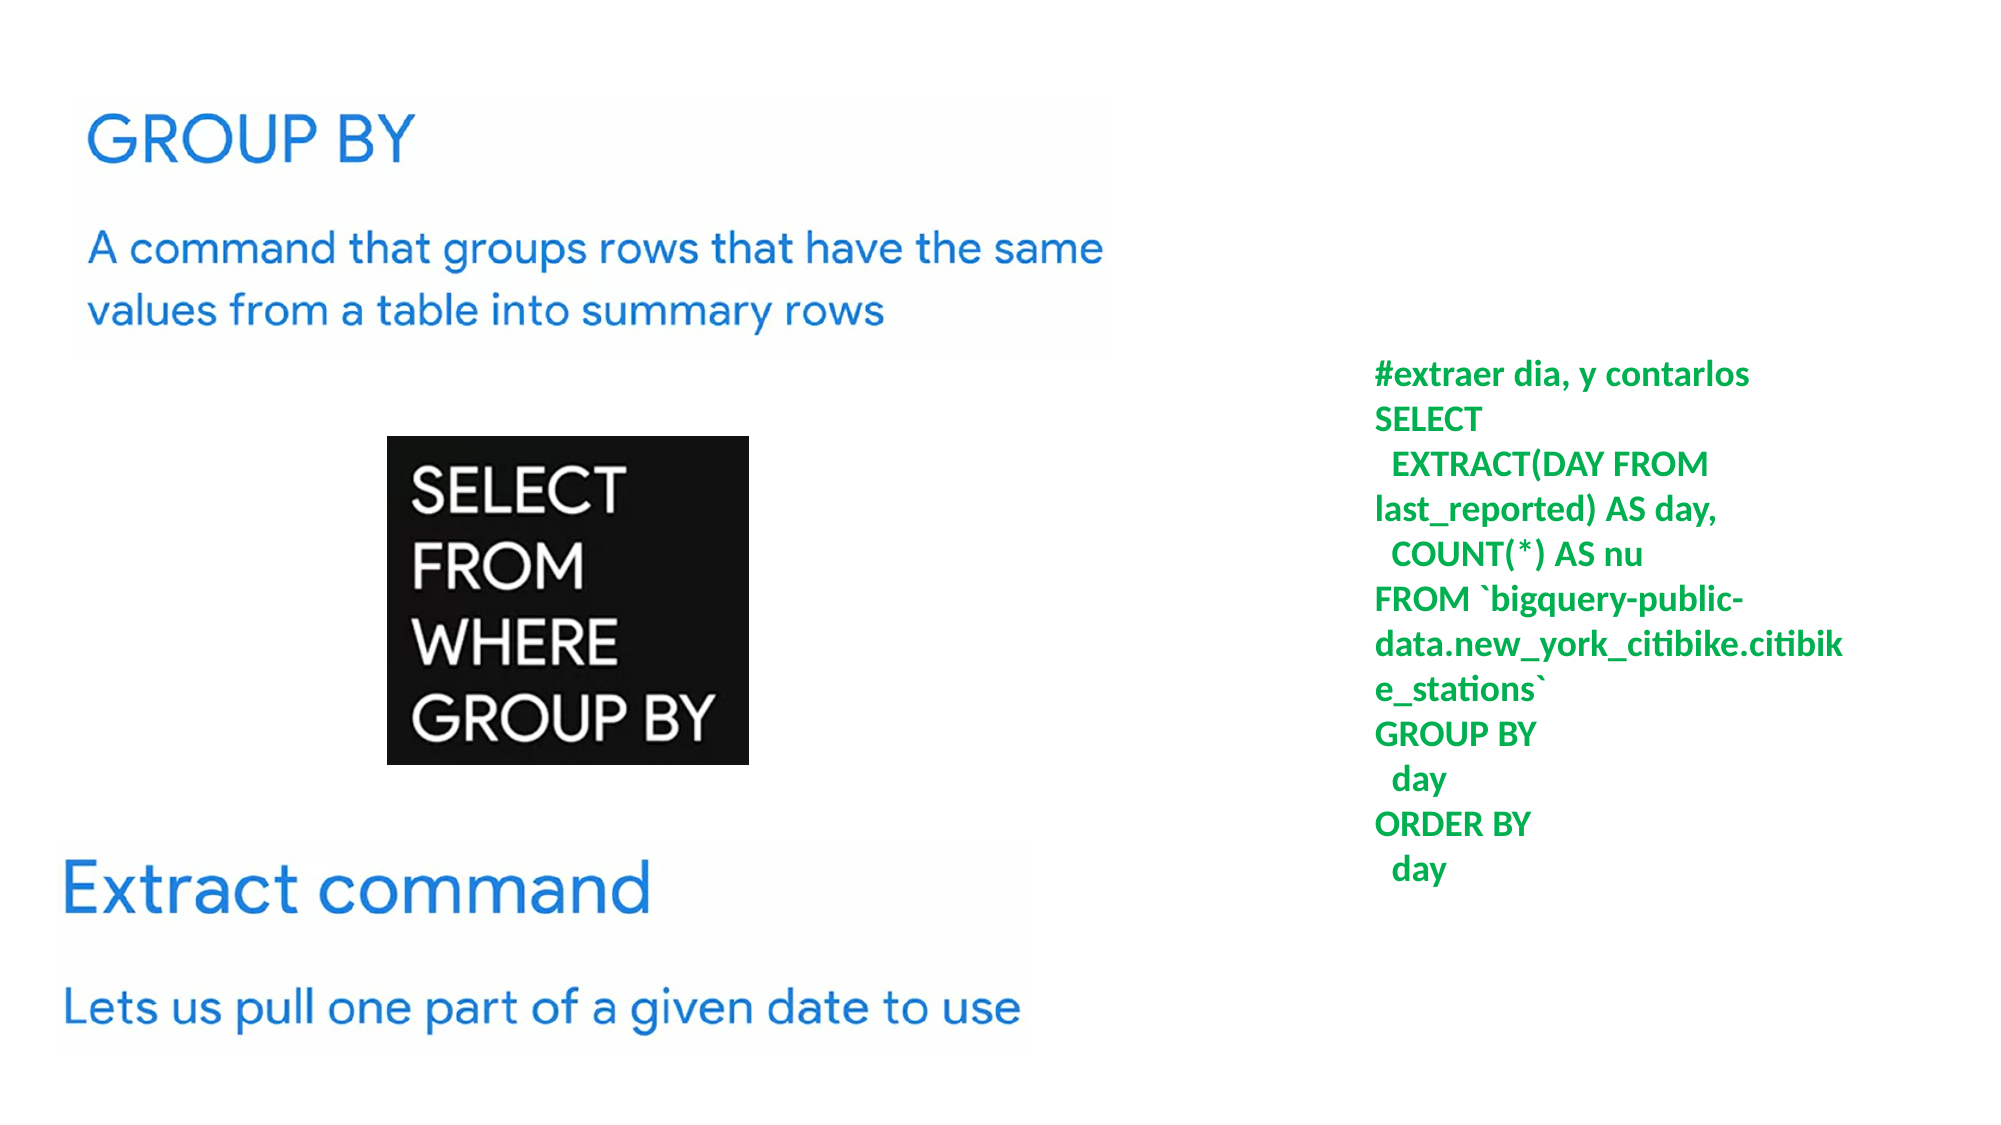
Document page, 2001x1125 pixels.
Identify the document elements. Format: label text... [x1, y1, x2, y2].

picture [57, 842, 1030, 1057]
picture [387, 436, 749, 765]
picture [73, 95, 1106, 360]
text_box #extraer dia, y contarlos SELECT EXTRACT(DAY FROM last_reported) AS day, COUNT(*) AS nu FROM `bigquery-public-data.new_york_citibike.citibike_stations` GROUP BY day ORDER BY day [1359, 341, 1866, 897]
